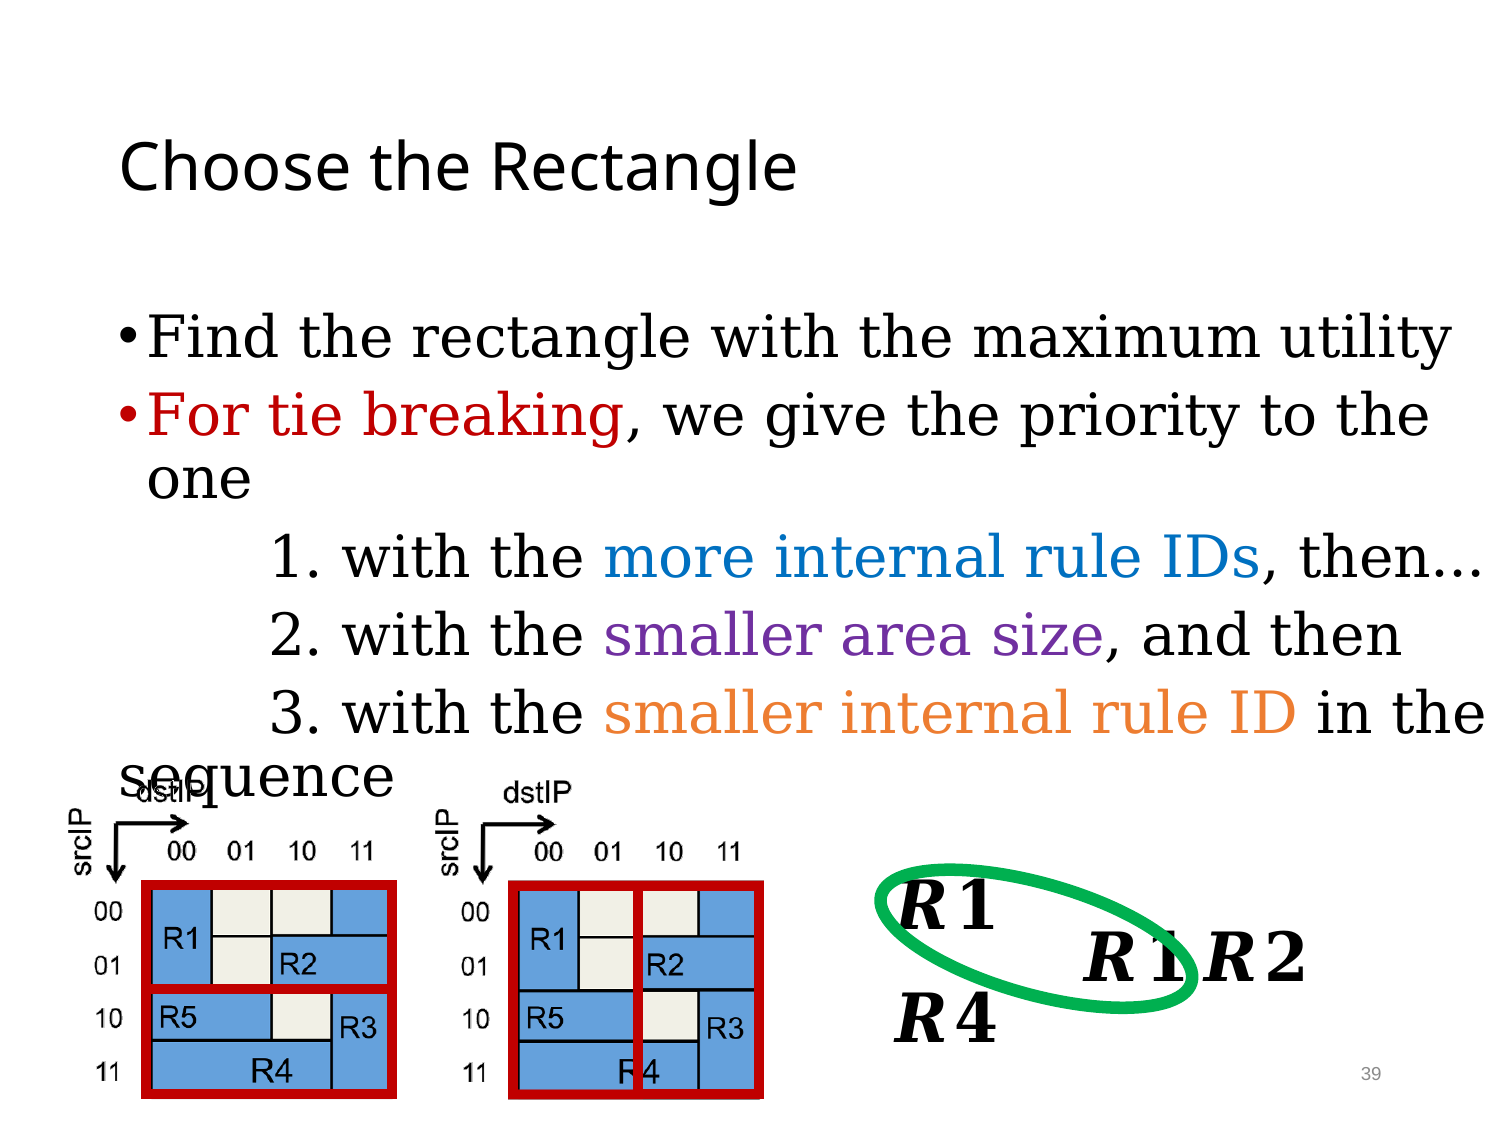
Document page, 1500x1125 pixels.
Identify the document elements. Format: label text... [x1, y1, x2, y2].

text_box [891, 869, 1310, 1059]
text_box [879, 881, 891, 926]
text_box Find the rectangle with the maximum utility For tie breaking, we give the priority to the one 1. with the more internal rule IDs, then… 2. with the smaller area size, and then 3. with the smaller internal rule ID in the sequence [103, 299, 1500, 1014]
title Choose the Rectangle [103, 59, 1397, 278]
slide_number 39 [1059, 1042, 1397, 1103]
picture [41, 769, 785, 1105]
